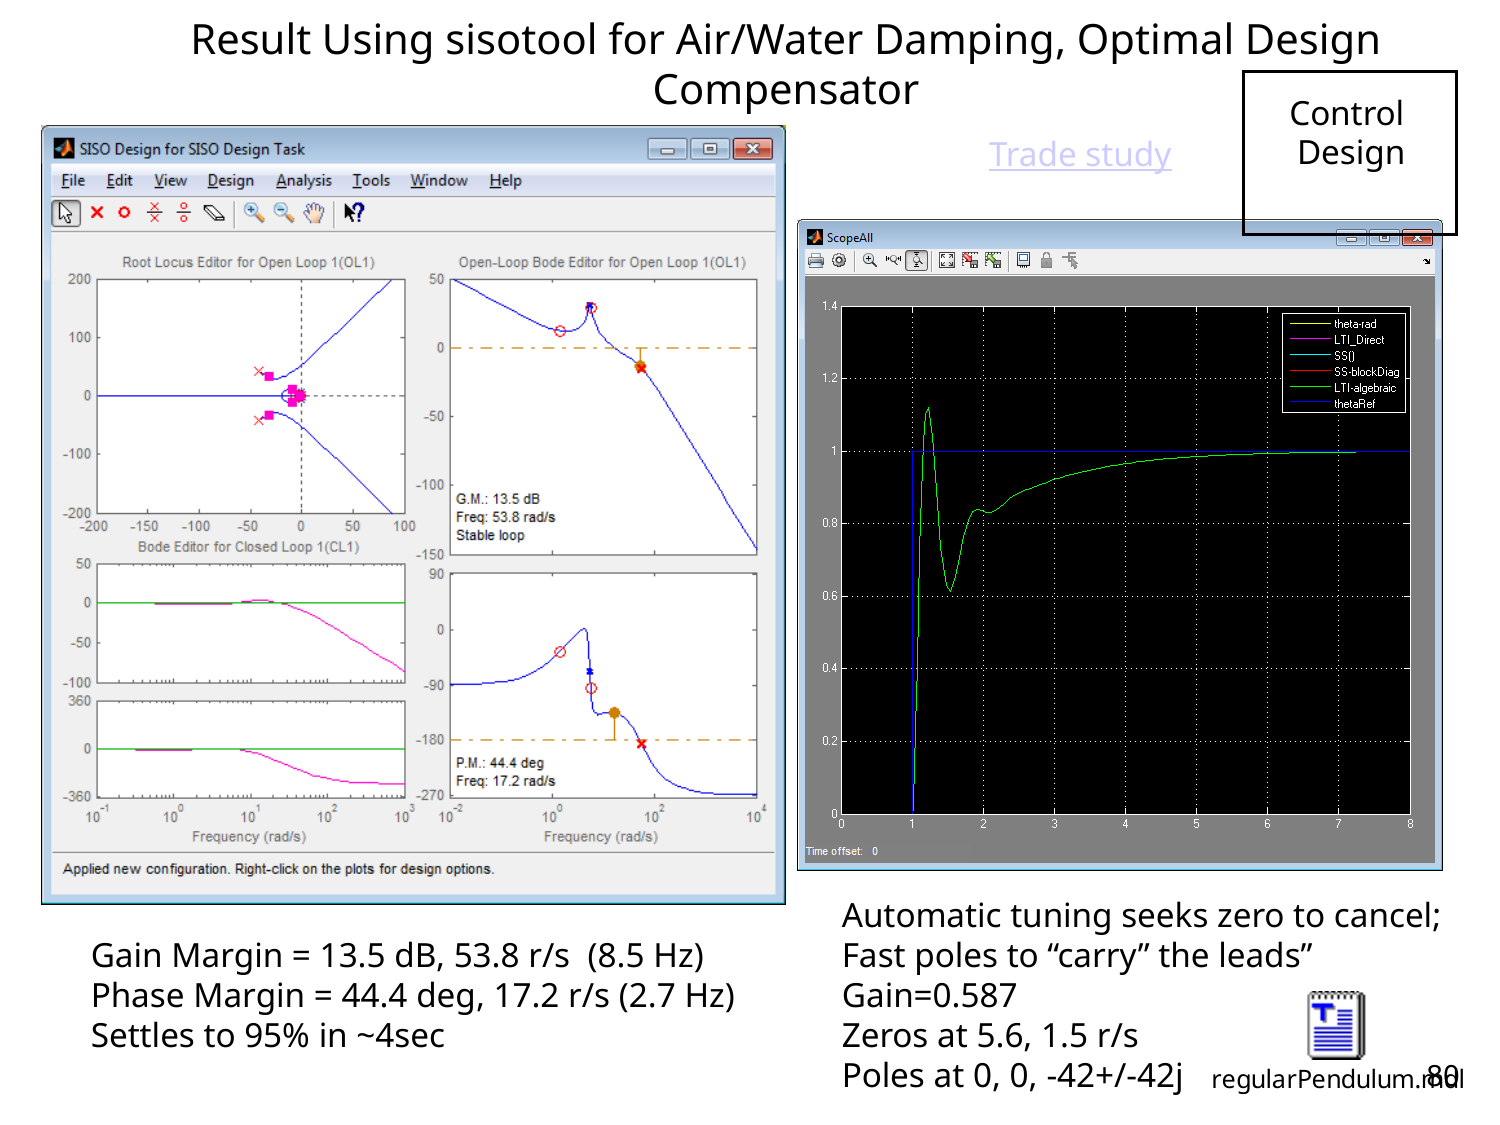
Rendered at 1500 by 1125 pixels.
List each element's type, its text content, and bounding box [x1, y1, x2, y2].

text_box Trade study [974, 125, 1238, 186]
text_box Gain Margin = 13.5 dB, 53.8 r/s (8.5 Hz) Phase Margin = 44.4 deg, 17.2 r/s (2.7 Hz) Settles to 95% in ~4sec [76, 927, 751, 1062]
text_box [1184, 991, 1490, 1105]
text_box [1243, 71, 1457, 235]
picture [796, 219, 1443, 872]
text_box Automatic tuning seeks zero to cancel; Fast poles to “carry” the leads” Gain=0.587 Zeros at 5.6, 1.5 r/s Poles at 0, 0, -42+/-42j [827, 886, 1458, 1102]
picture [40, 125, 787, 906]
title Result Using sisotool for Air/Water Damping, Optimal Design Compensator [92, 19, 1480, 108]
